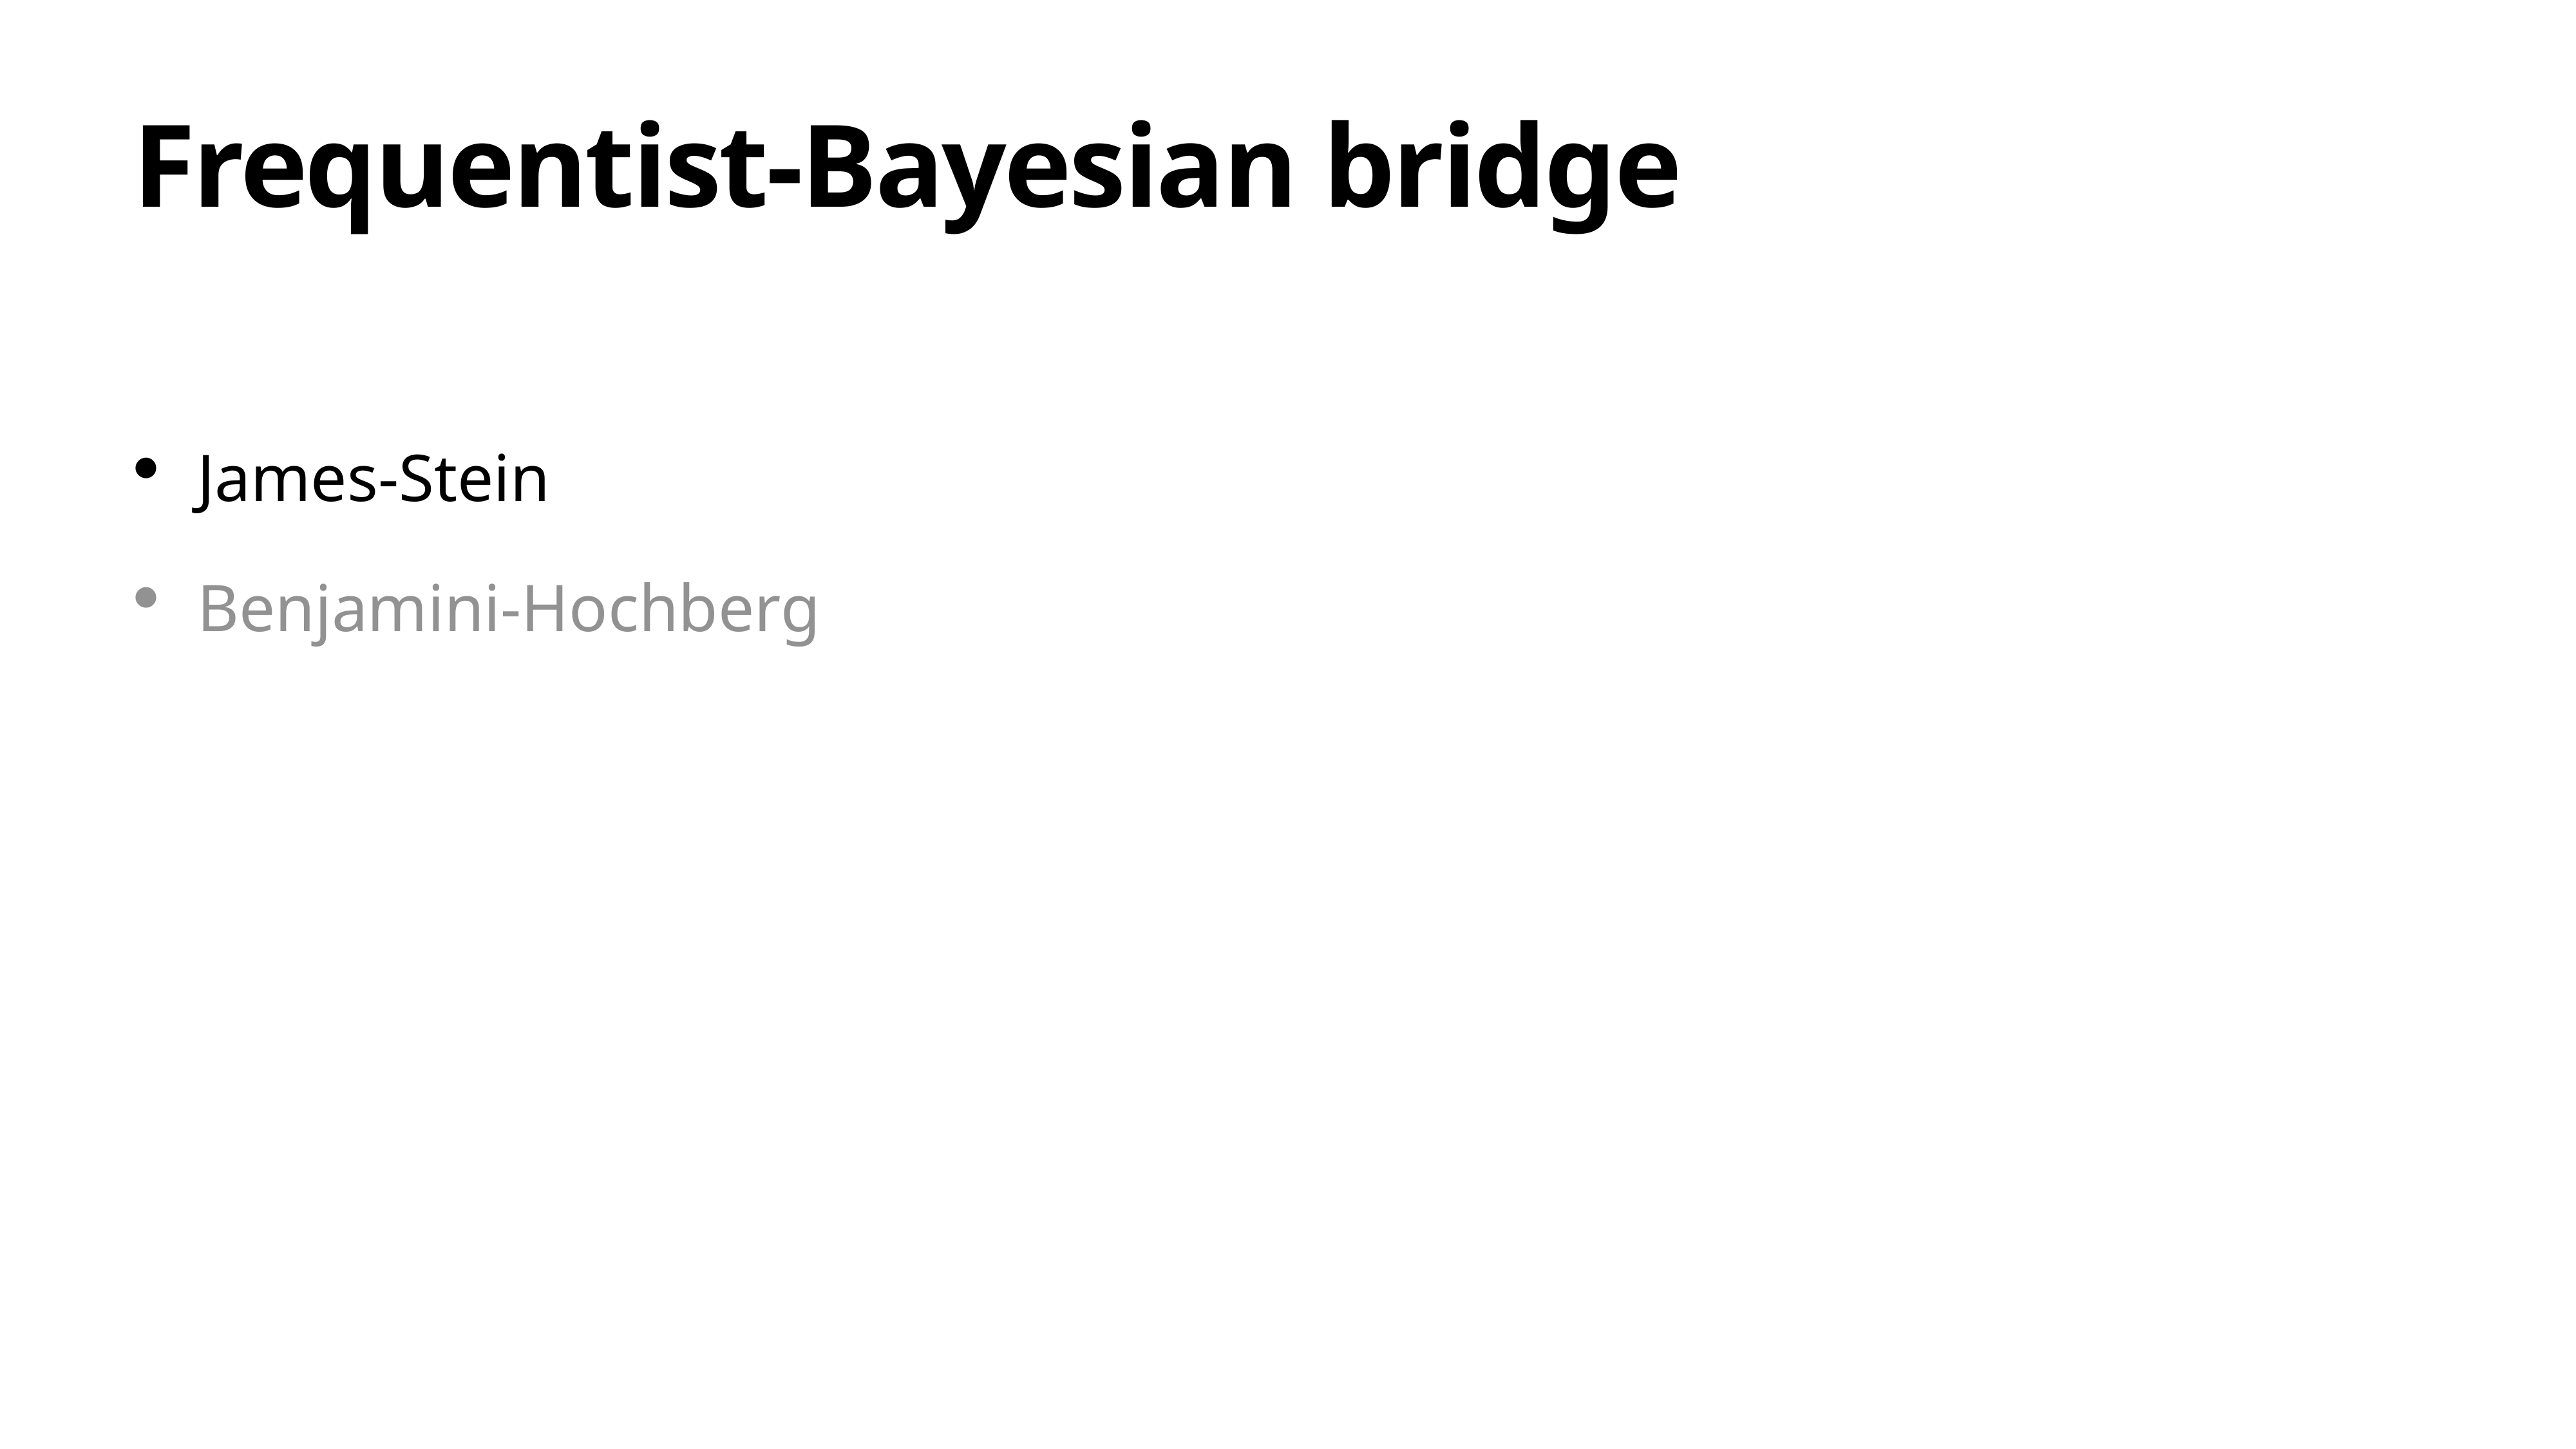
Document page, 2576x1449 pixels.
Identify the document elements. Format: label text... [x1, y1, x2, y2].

list James-Stein Benjamini-Hochberg [127, 440, 2449, 1314]
title Frequentist-Bayesian bridge [127, 113, 2449, 266]
